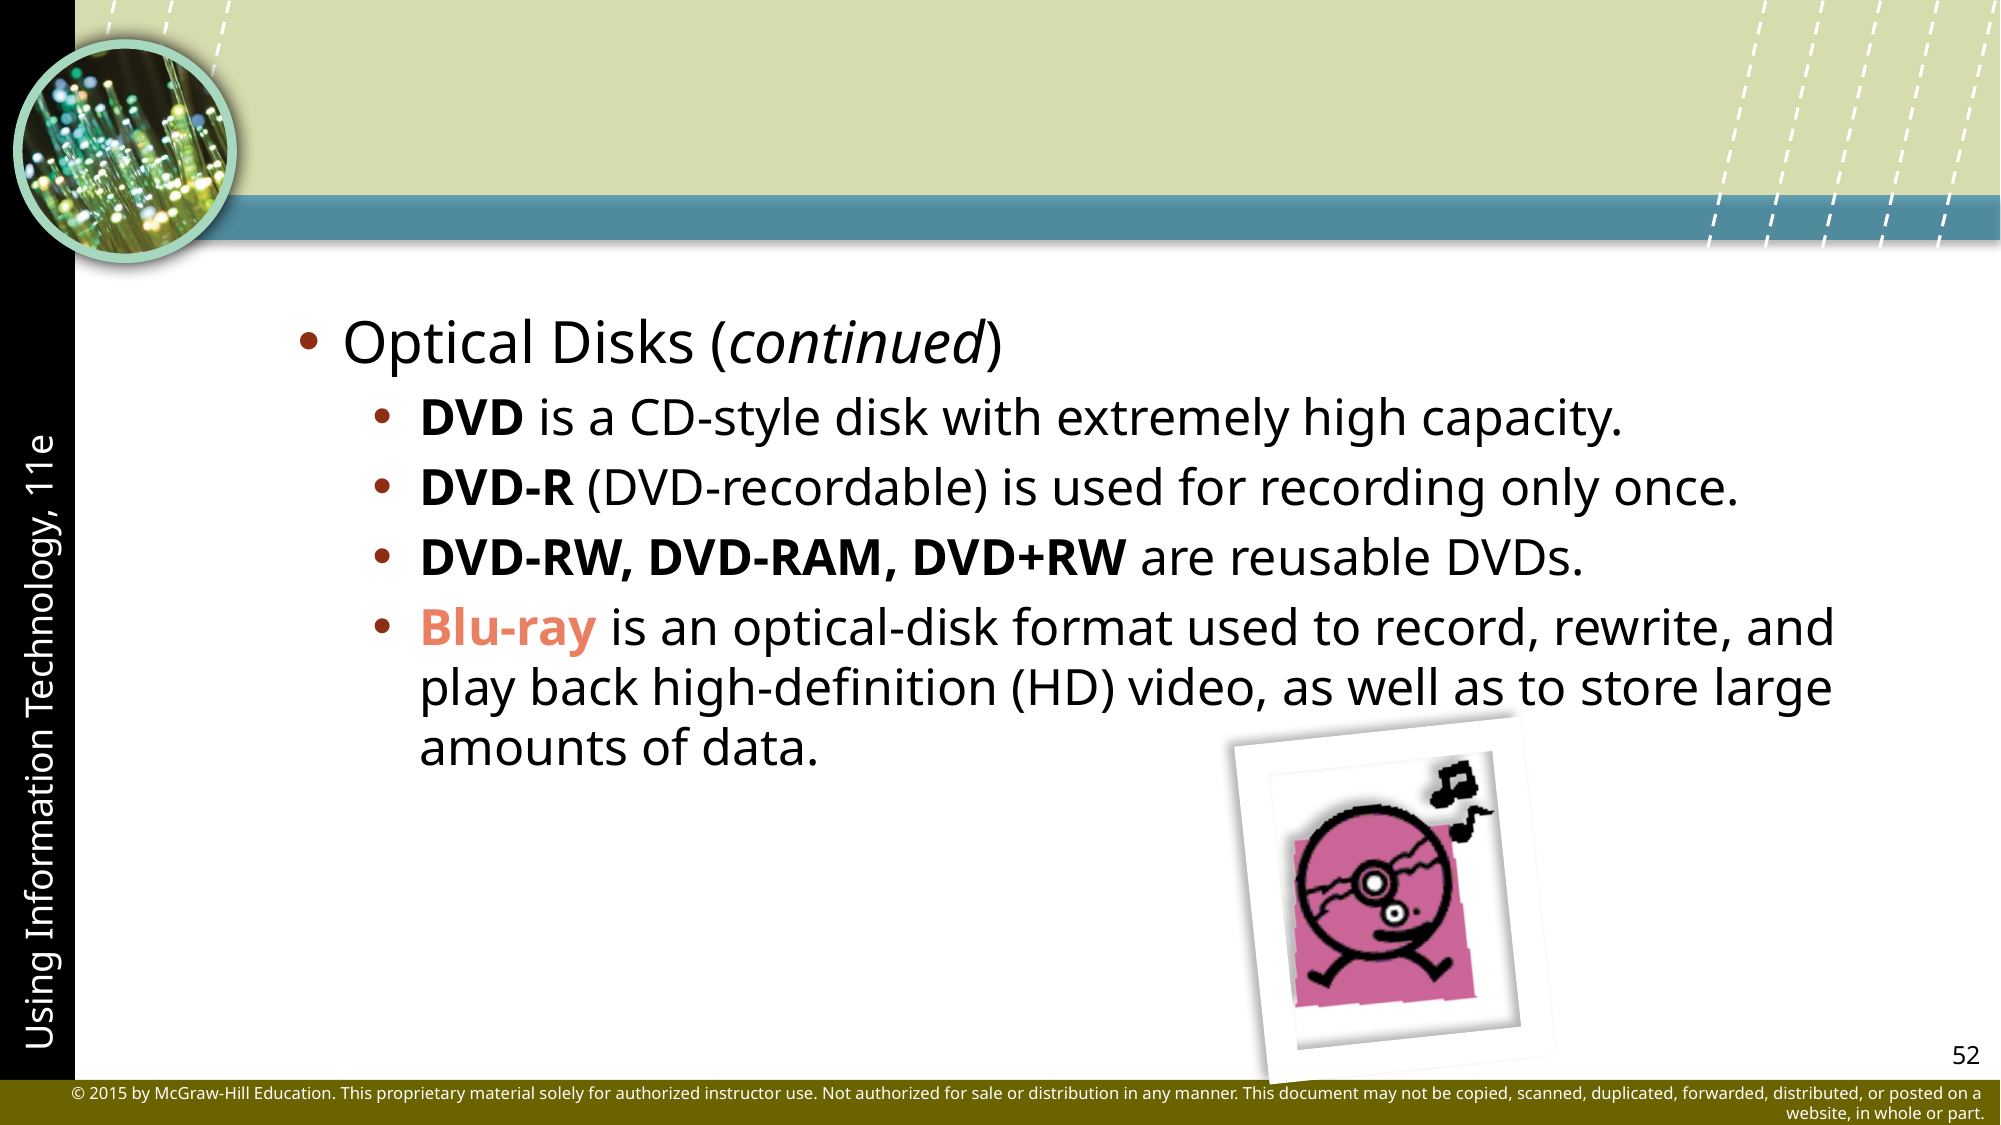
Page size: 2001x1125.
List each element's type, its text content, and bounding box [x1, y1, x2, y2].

picture [23, 49, 227, 253]
picture [1270, 752, 1520, 1049]
slide_number 52 [1795, 1033, 1996, 1079]
list Optical Disks (continued) DVD is a CD-style disk with extremely high capacity. DVD-R (DVD-recordable) is used for recording only once. DVD-RW, DVD-RAM, DVD+RW are reusable DVDs. Blu-ray is an optical-disk format used to record, rewrite, and play back high-definition (HD) video, as well as to store large amounts of data. [282, 298, 1900, 1005]
